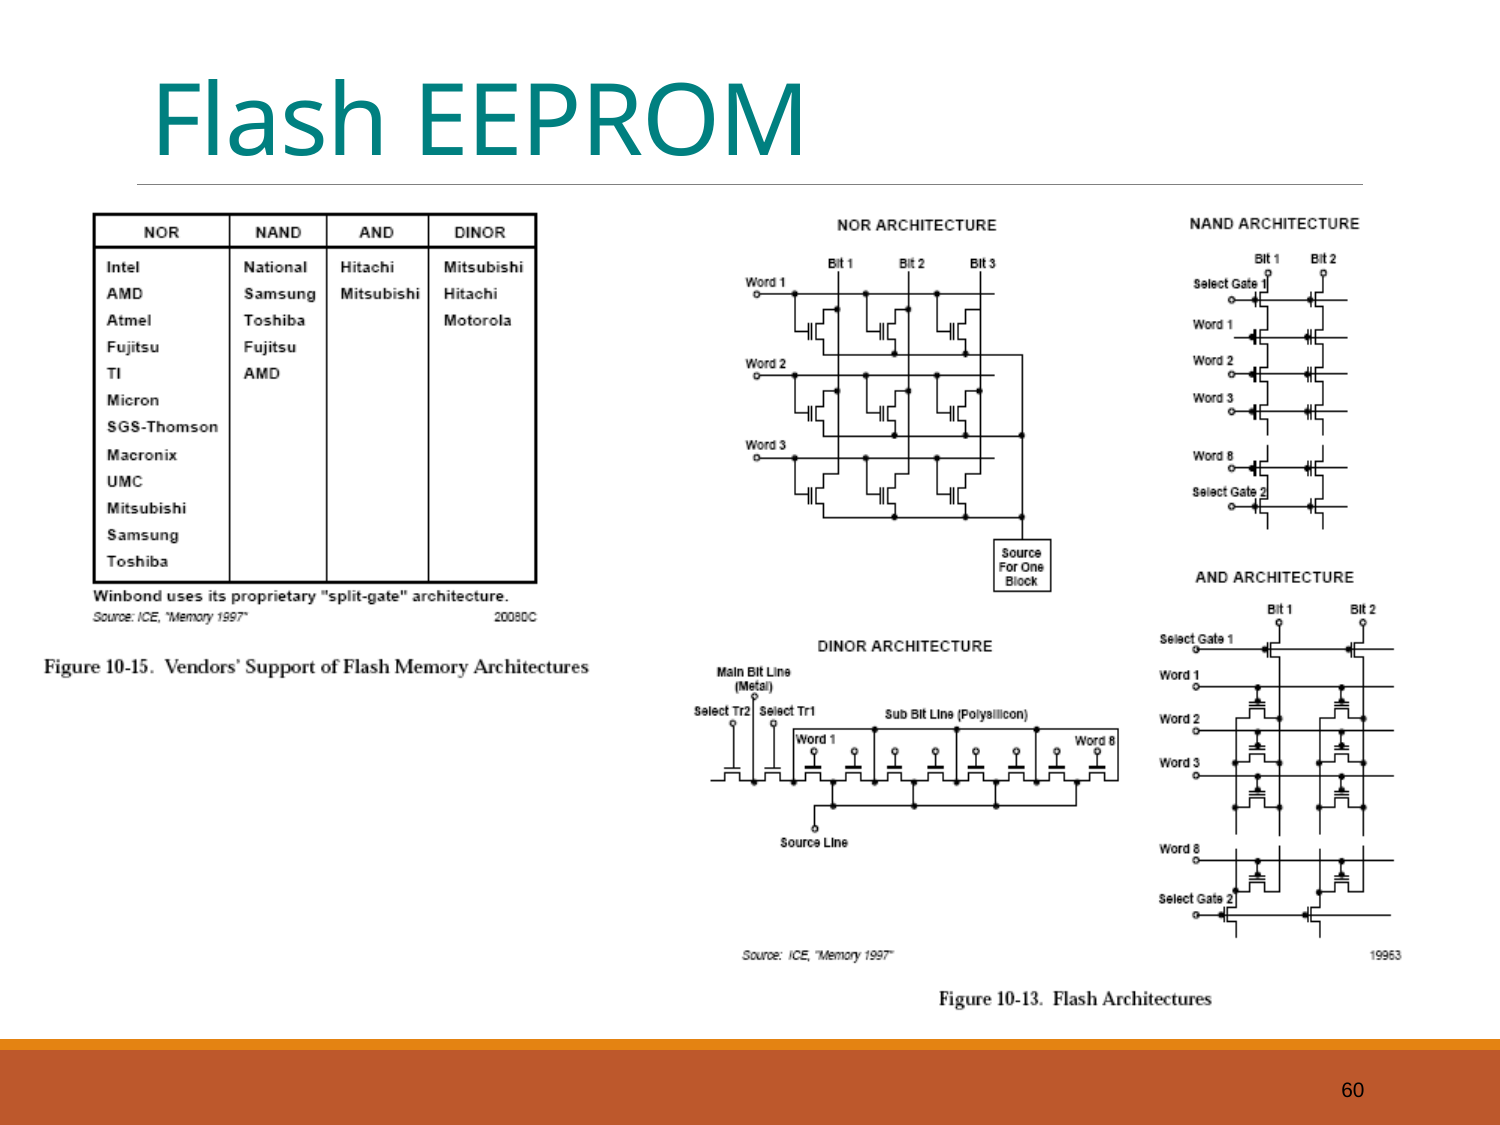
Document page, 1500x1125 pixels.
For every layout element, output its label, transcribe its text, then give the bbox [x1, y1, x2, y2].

picture [644, 186, 1463, 1018]
picture [24, 199, 606, 687]
slide_number 60 [1218, 1059, 1380, 1120]
title Flash EEPROM [135, 47, 1373, 184]
